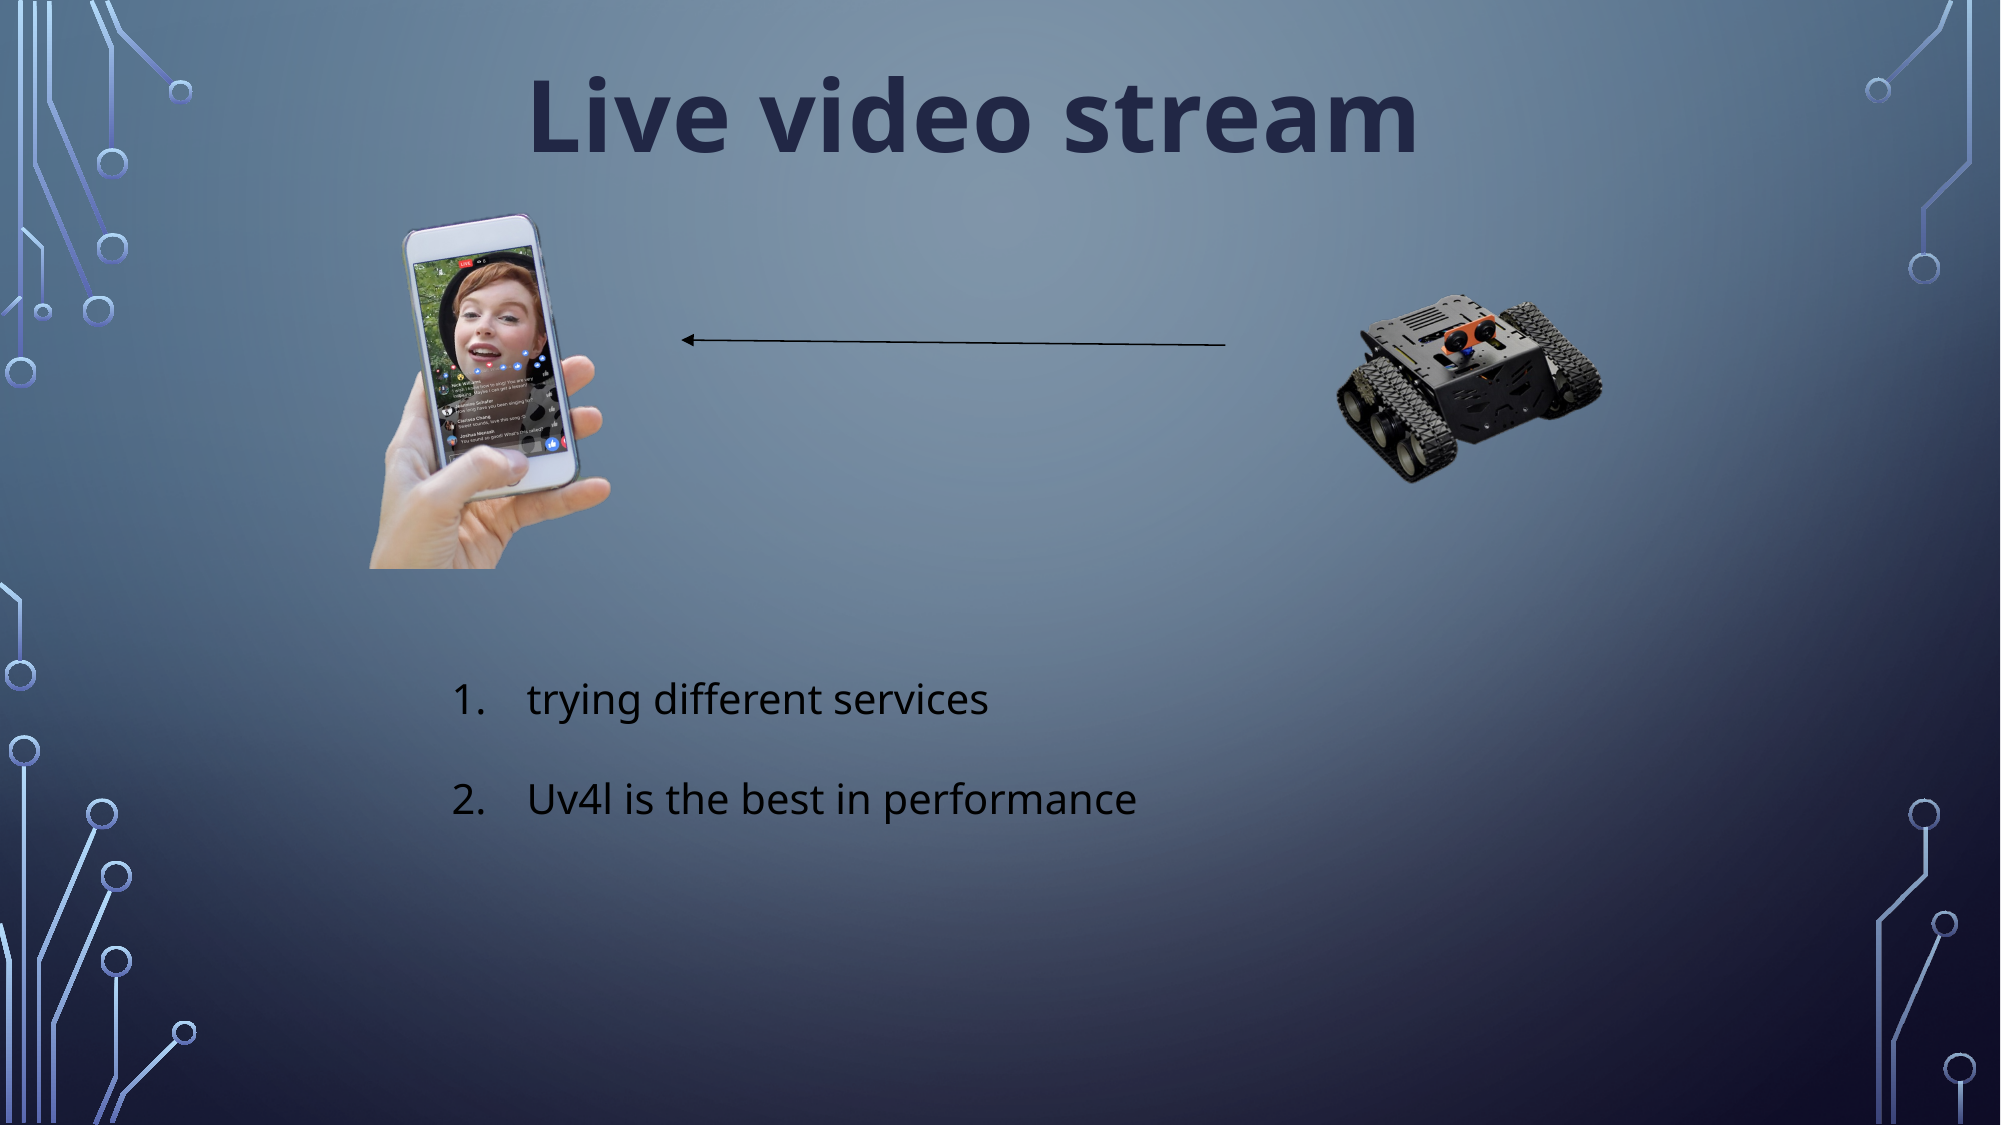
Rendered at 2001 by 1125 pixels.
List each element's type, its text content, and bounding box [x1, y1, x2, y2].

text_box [769, 339, 1226, 346]
picture [1314, 232, 1614, 532]
picture [51, 160, 769, 569]
text_box trying different services Uv4l is the best in performance [436, 665, 2000, 900]
text_box Live video stream [510, 45, 1578, 180]
